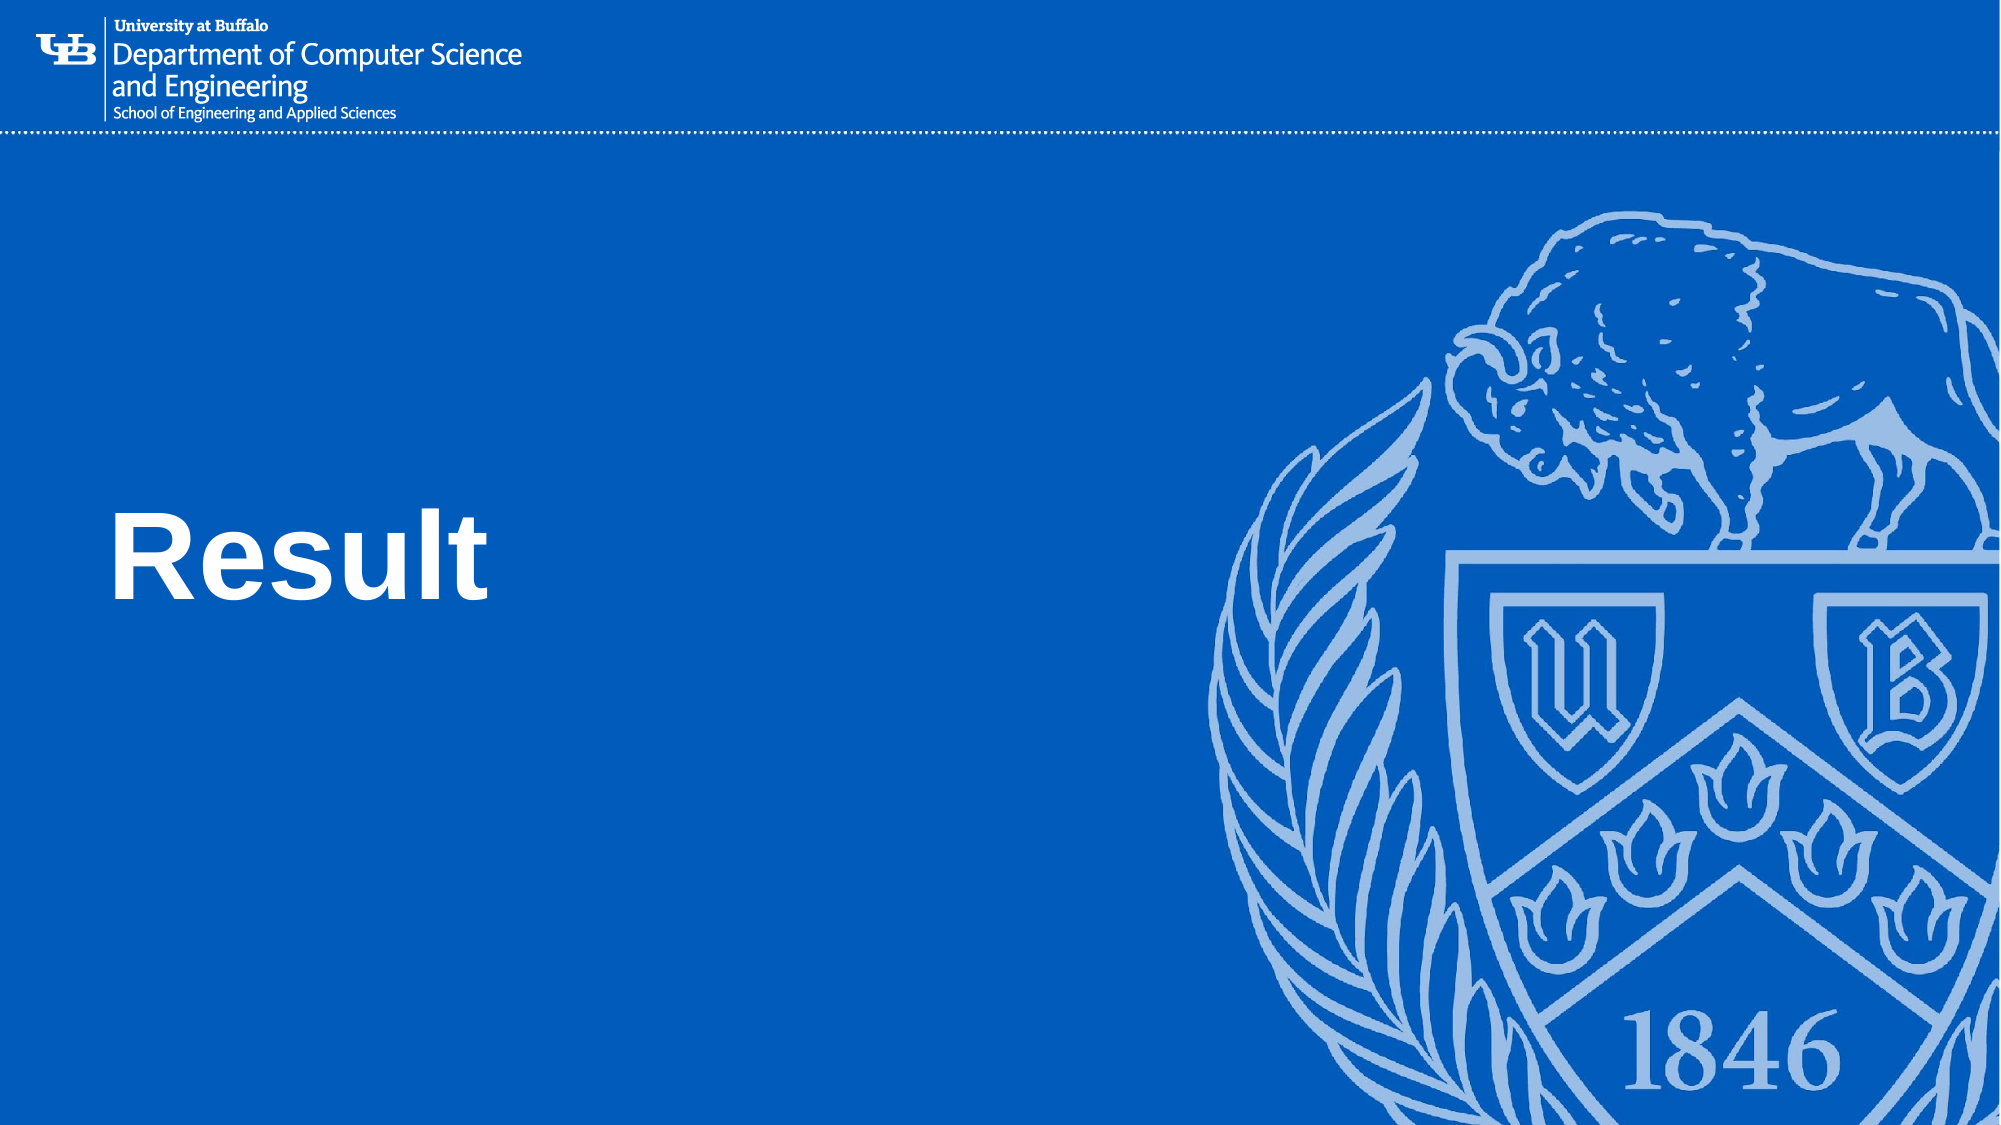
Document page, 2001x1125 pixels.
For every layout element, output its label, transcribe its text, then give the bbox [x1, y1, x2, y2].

title Result [108, 244, 1197, 637]
picture [0, 0, 2000, 1125]
